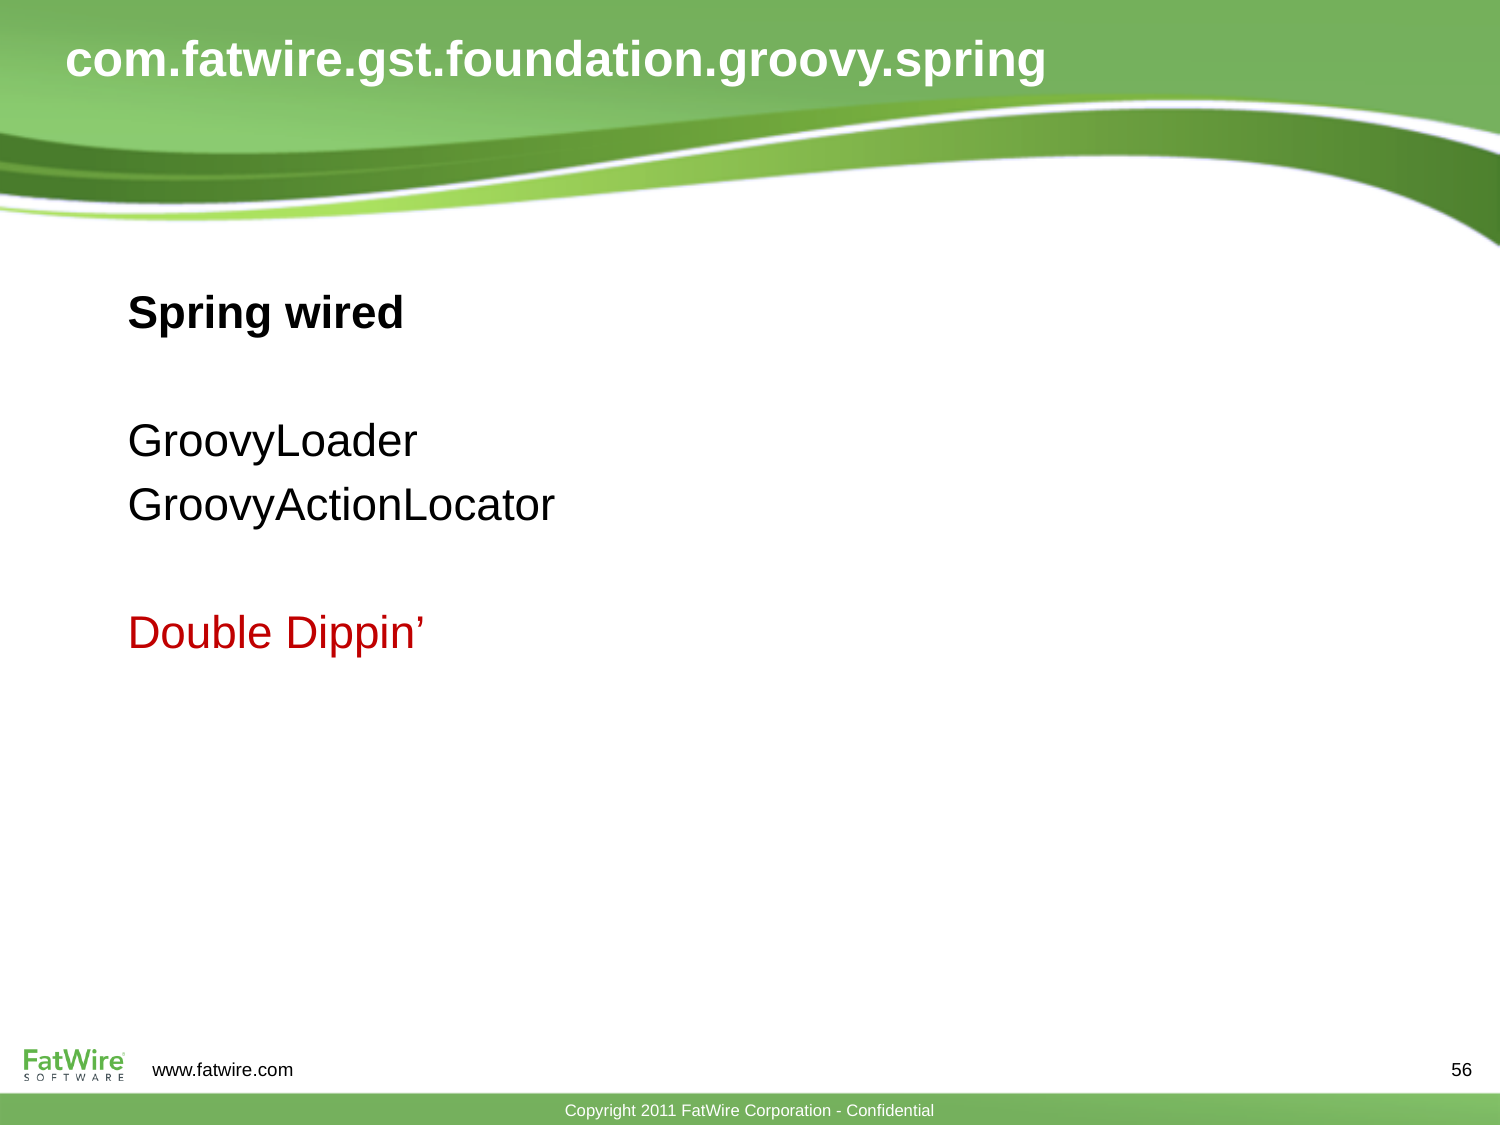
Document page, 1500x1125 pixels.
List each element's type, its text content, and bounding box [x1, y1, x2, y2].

title com.fatwire.gst.foundation.groovy.spring [49, 0, 1426, 113]
picture [0, 0, 1500, 1125]
slide_number 56 [1174, 1049, 1488, 1113]
list Spring wired GroovyLoader GroovyActionLocator Double Dippin’ [112, 274, 1388, 1001]
